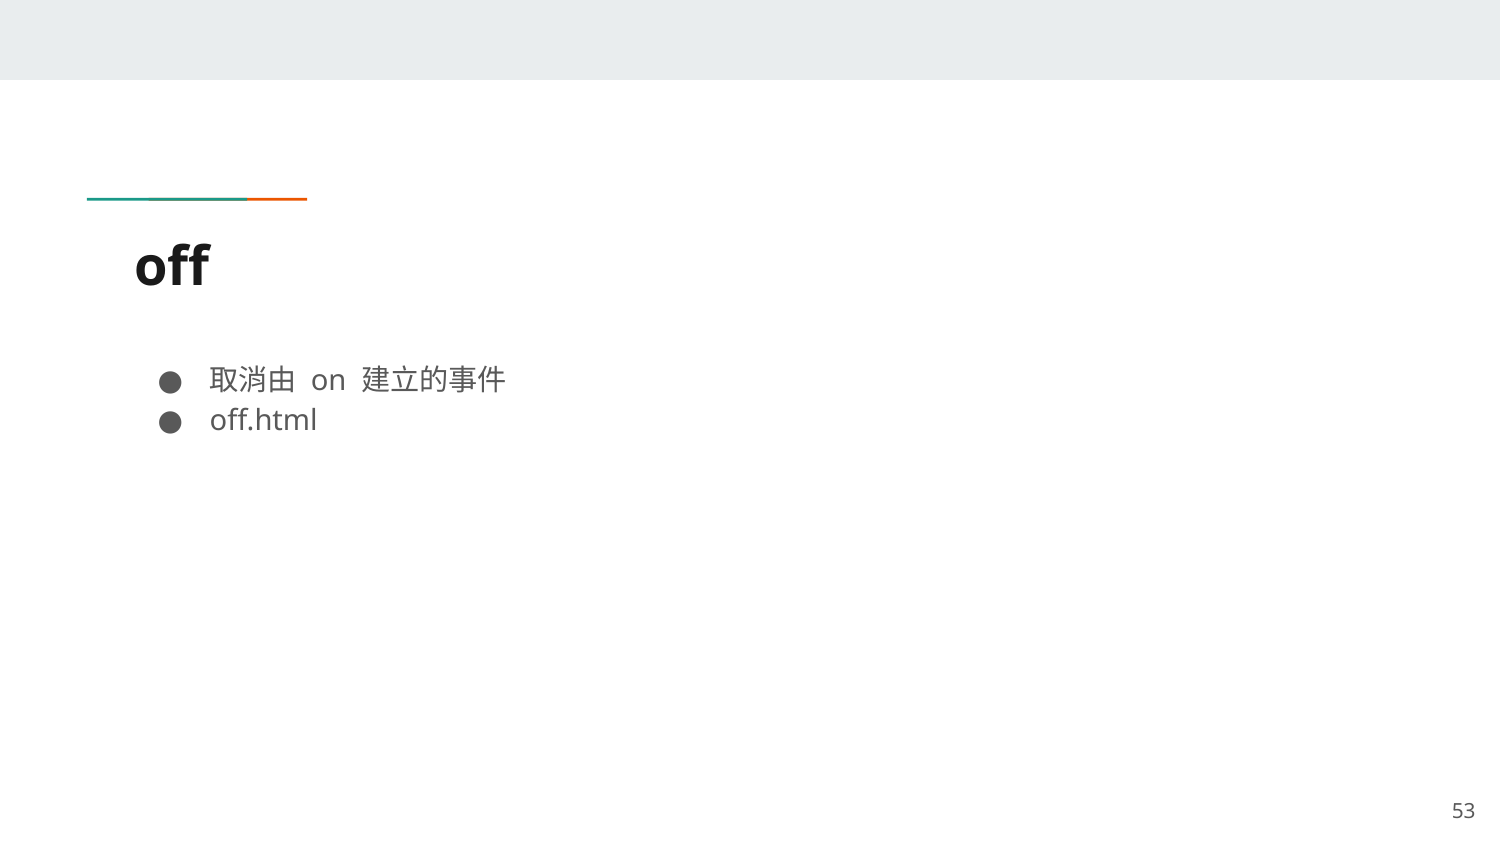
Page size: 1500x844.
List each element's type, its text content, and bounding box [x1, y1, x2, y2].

title off [119, 216, 1381, 305]
slide_number ‹#› [1400, 779, 1491, 844]
list 取消由 on 建立的事件 off.html [119, 341, 1381, 712]
